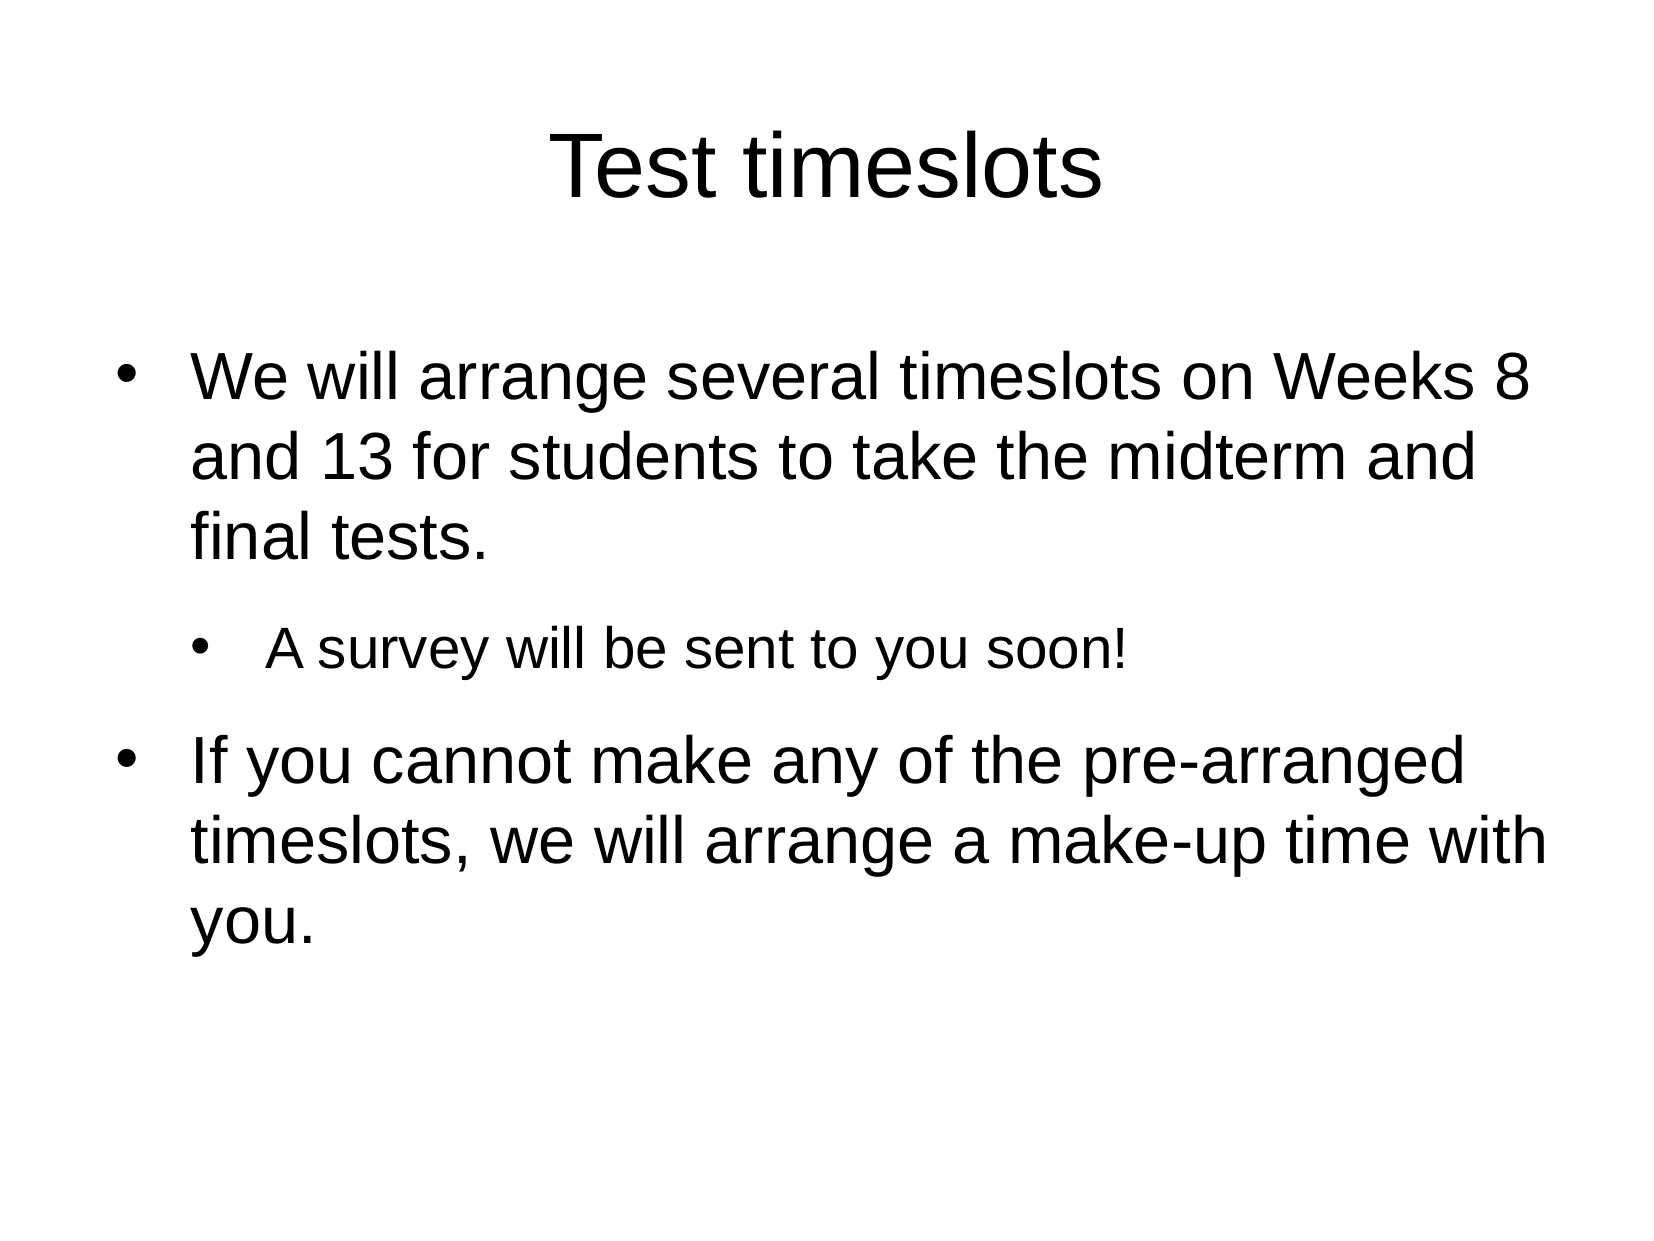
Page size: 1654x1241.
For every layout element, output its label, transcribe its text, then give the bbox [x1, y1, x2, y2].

text_box Test timeslots [82, 57, 1571, 265]
text_box We will arrange several timeslots on Weeks 8 and 13 for students to take the midterm and final tests. A survey will be sent to you soon! If you cannot make any of the pre-arranged timeslots, we will arrange a make-up time with you. [115, 332, 1571, 495]
